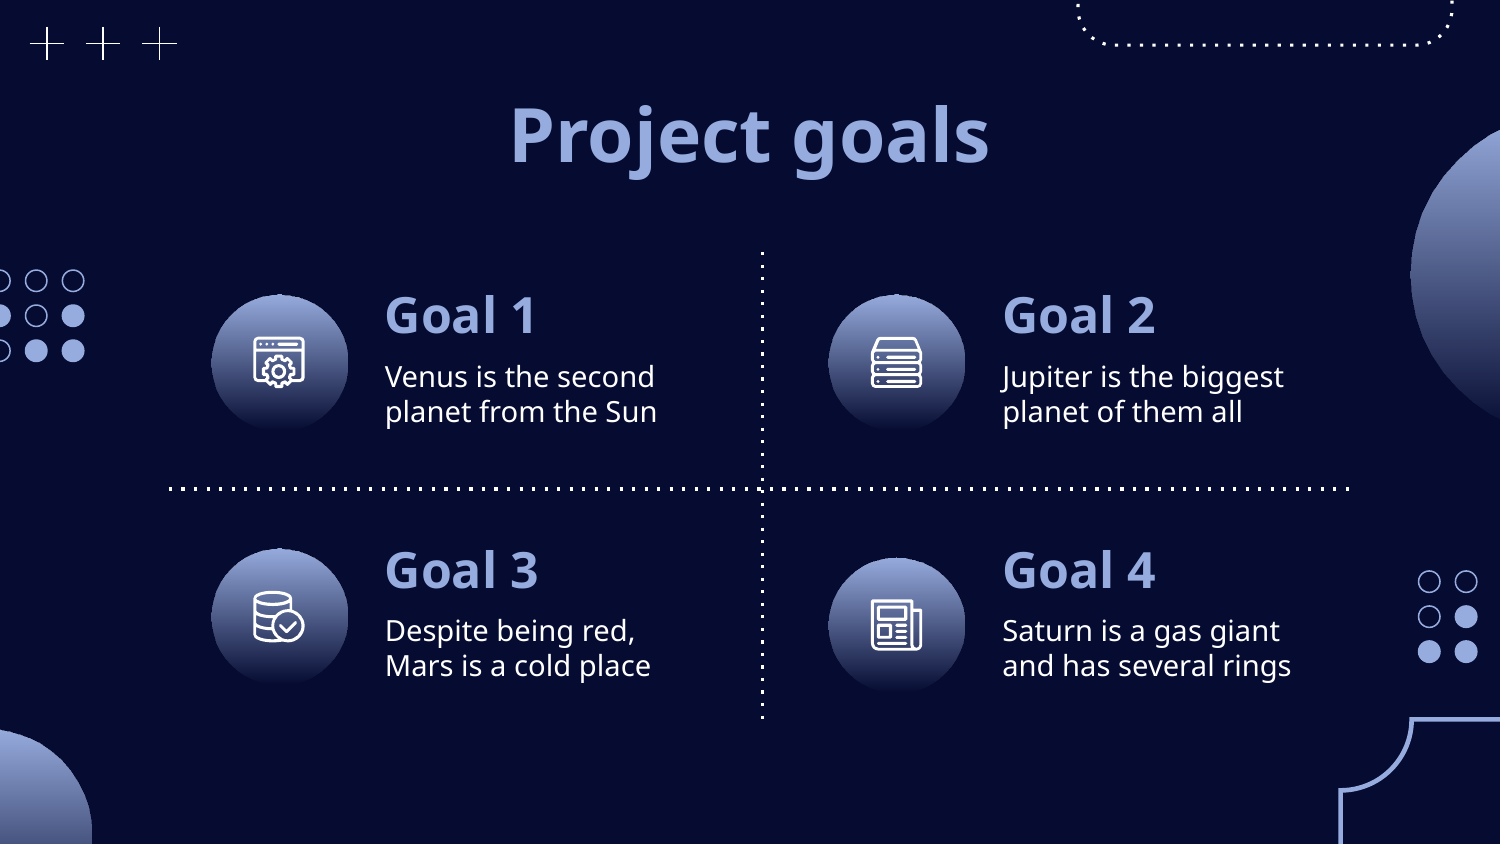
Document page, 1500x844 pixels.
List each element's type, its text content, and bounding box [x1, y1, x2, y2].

text_box [211, 548, 347, 685]
subtitle Venus is the second planet from the Sun [369, 342, 697, 444]
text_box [253, 590, 305, 643]
text_box [828, 557, 965, 693]
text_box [870, 336, 923, 389]
title Project goals [116, 72, 1383, 195]
subtitle Despite being red, Mars is a cold place [369, 597, 697, 698]
title Goal 3 [369, 526, 697, 597]
title Goal 1 [369, 272, 697, 342]
subtitle Jupiter is the biggest planet of them all [987, 342, 1315, 444]
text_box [253, 336, 305, 389]
text_box [828, 294, 965, 431]
title Goal 2 [987, 272, 1315, 342]
text_box [211, 294, 347, 431]
title Goal 4 [987, 526, 1315, 597]
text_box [870, 599, 923, 651]
subtitle Saturn is a gas giant and has several rings [987, 597, 1315, 698]
